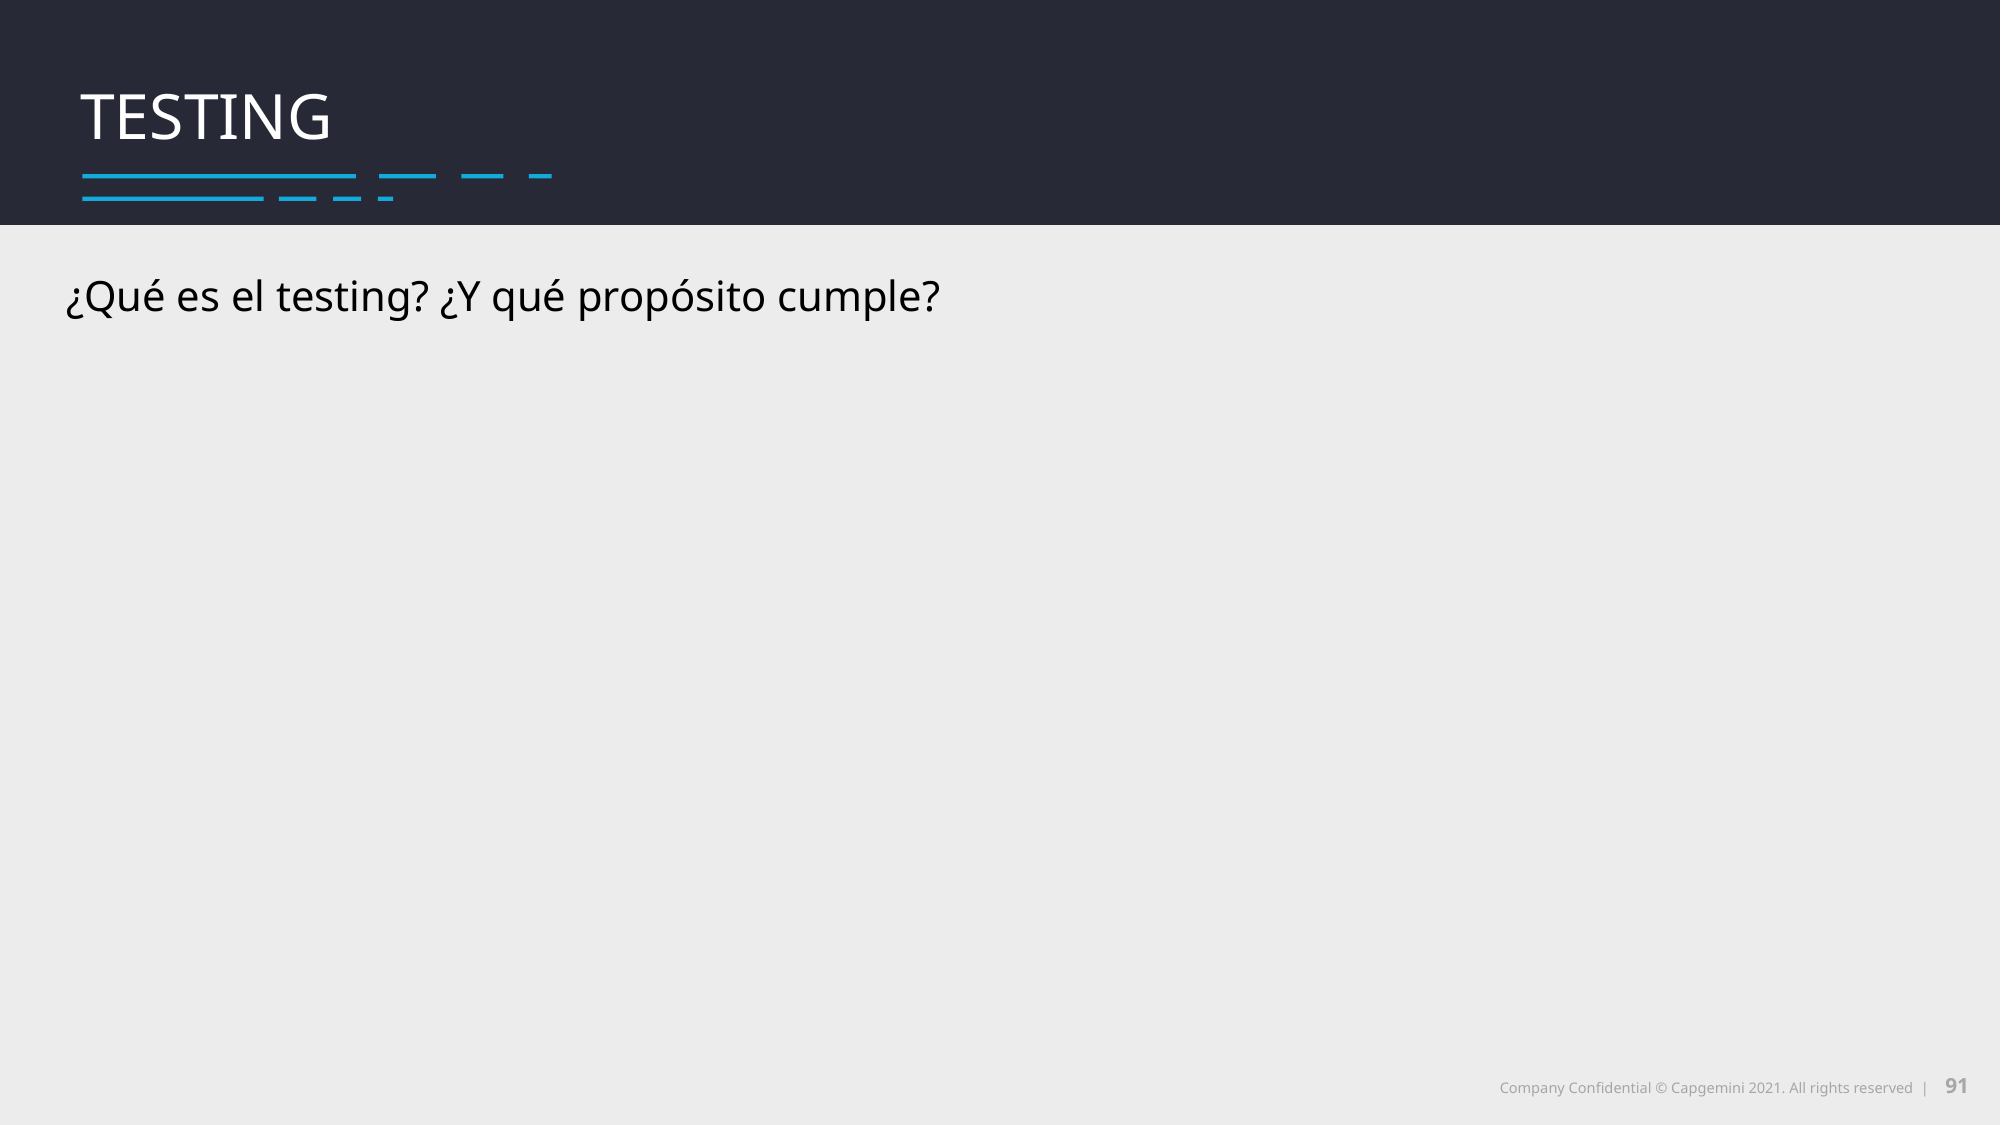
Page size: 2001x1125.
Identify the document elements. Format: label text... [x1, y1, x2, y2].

list ¿Qué es el testing? ¿Y qué propósito cumple? [65, 269, 1938, 1049]
text_box [0, 0, 2000, 225]
text_box Testing [80, 76, 1749, 257]
text_box 91 [1903, 1072, 2000, 1101]
